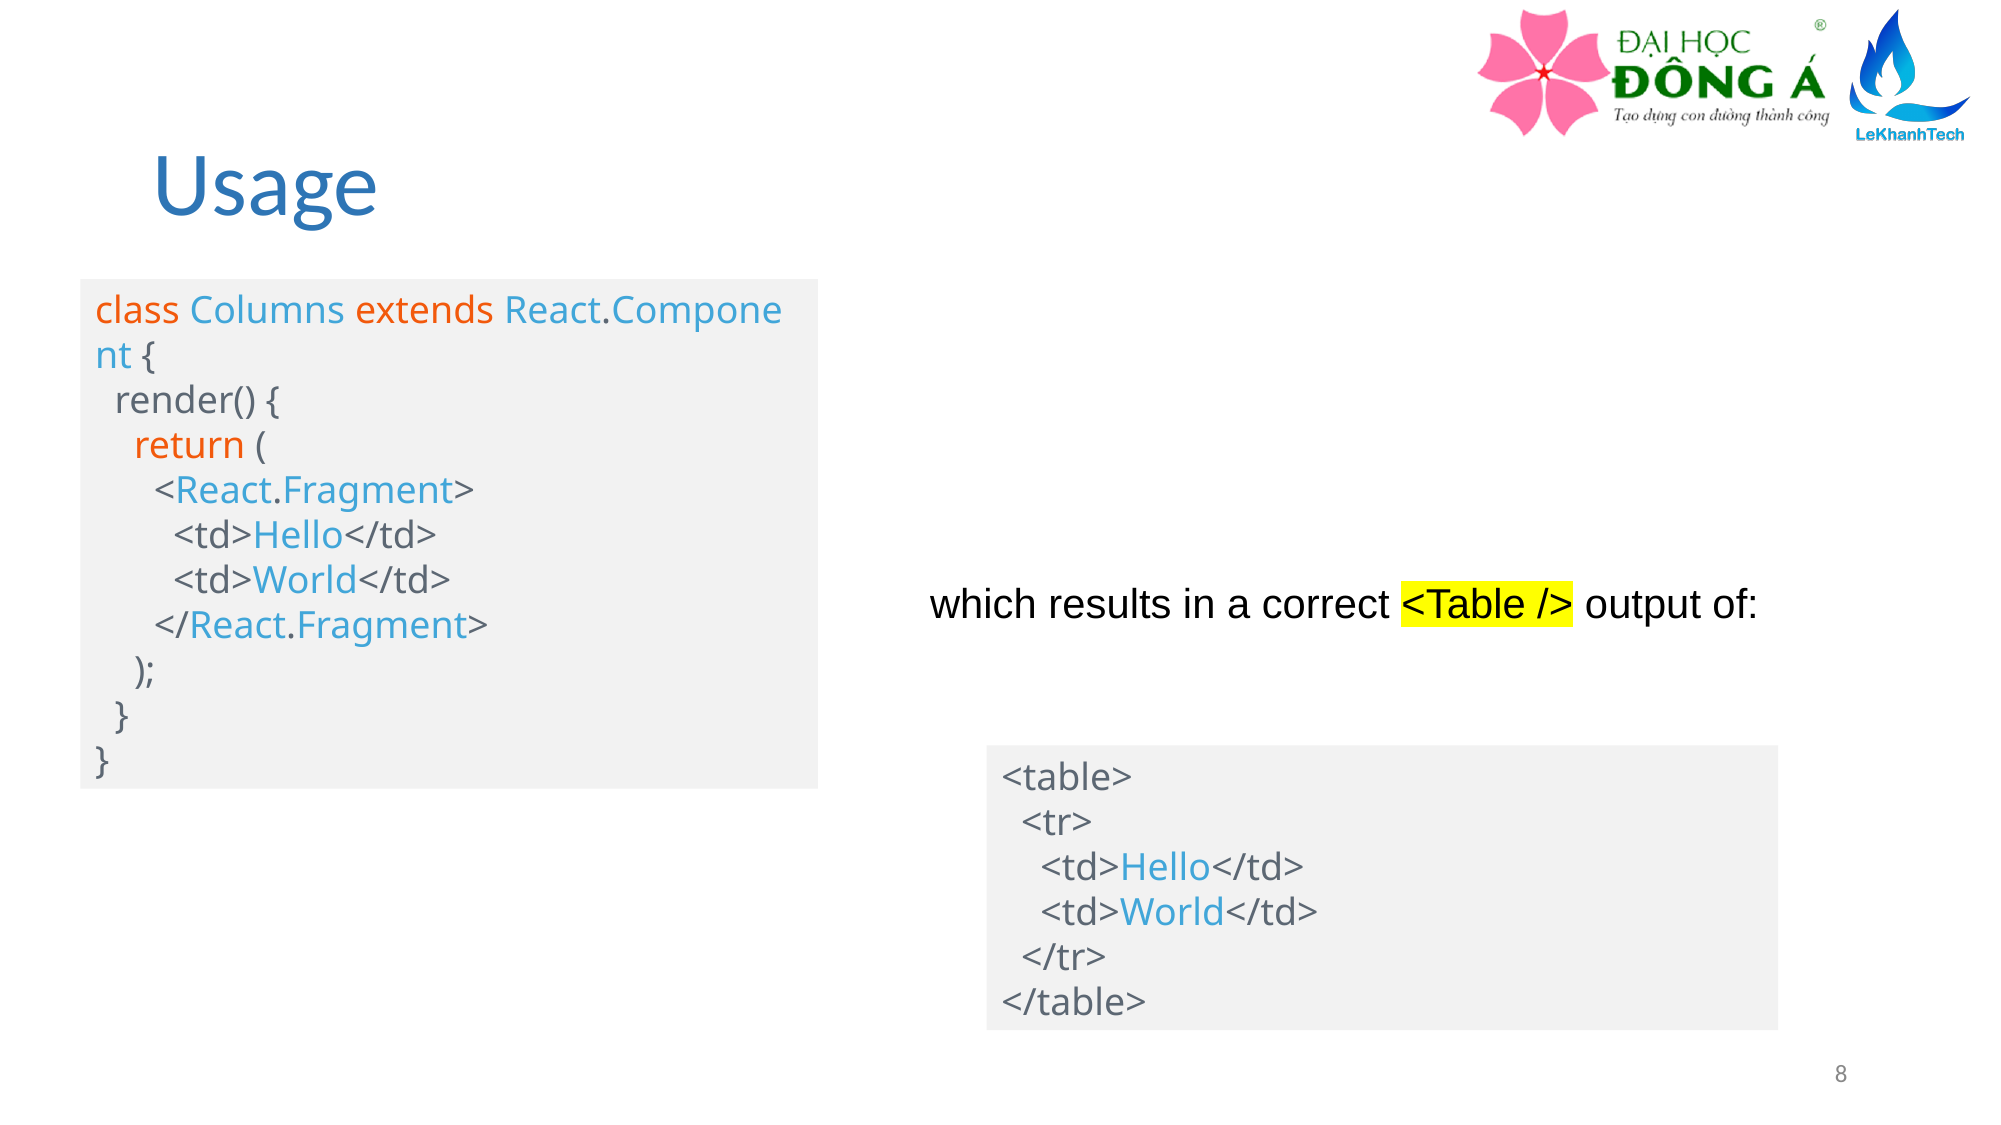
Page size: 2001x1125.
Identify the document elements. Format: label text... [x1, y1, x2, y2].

text_box class Columns extends React.Component { render() { return ( <React.Fragment> <td>Hello</td> <td>World</td> </React.Fragment> ); } } [80, 279, 818, 789]
slide_number 8 [1412, 1042, 1863, 1103]
title Usage [137, 91, 1863, 280]
text_box which results in a correct <Table /> output of: [915, 569, 1784, 635]
picture [1465, 5, 1980, 144]
text_box <table> <tr> <td>Hello</td> <td>World</td> </tr> </table> [986, 745, 1779, 1031]
